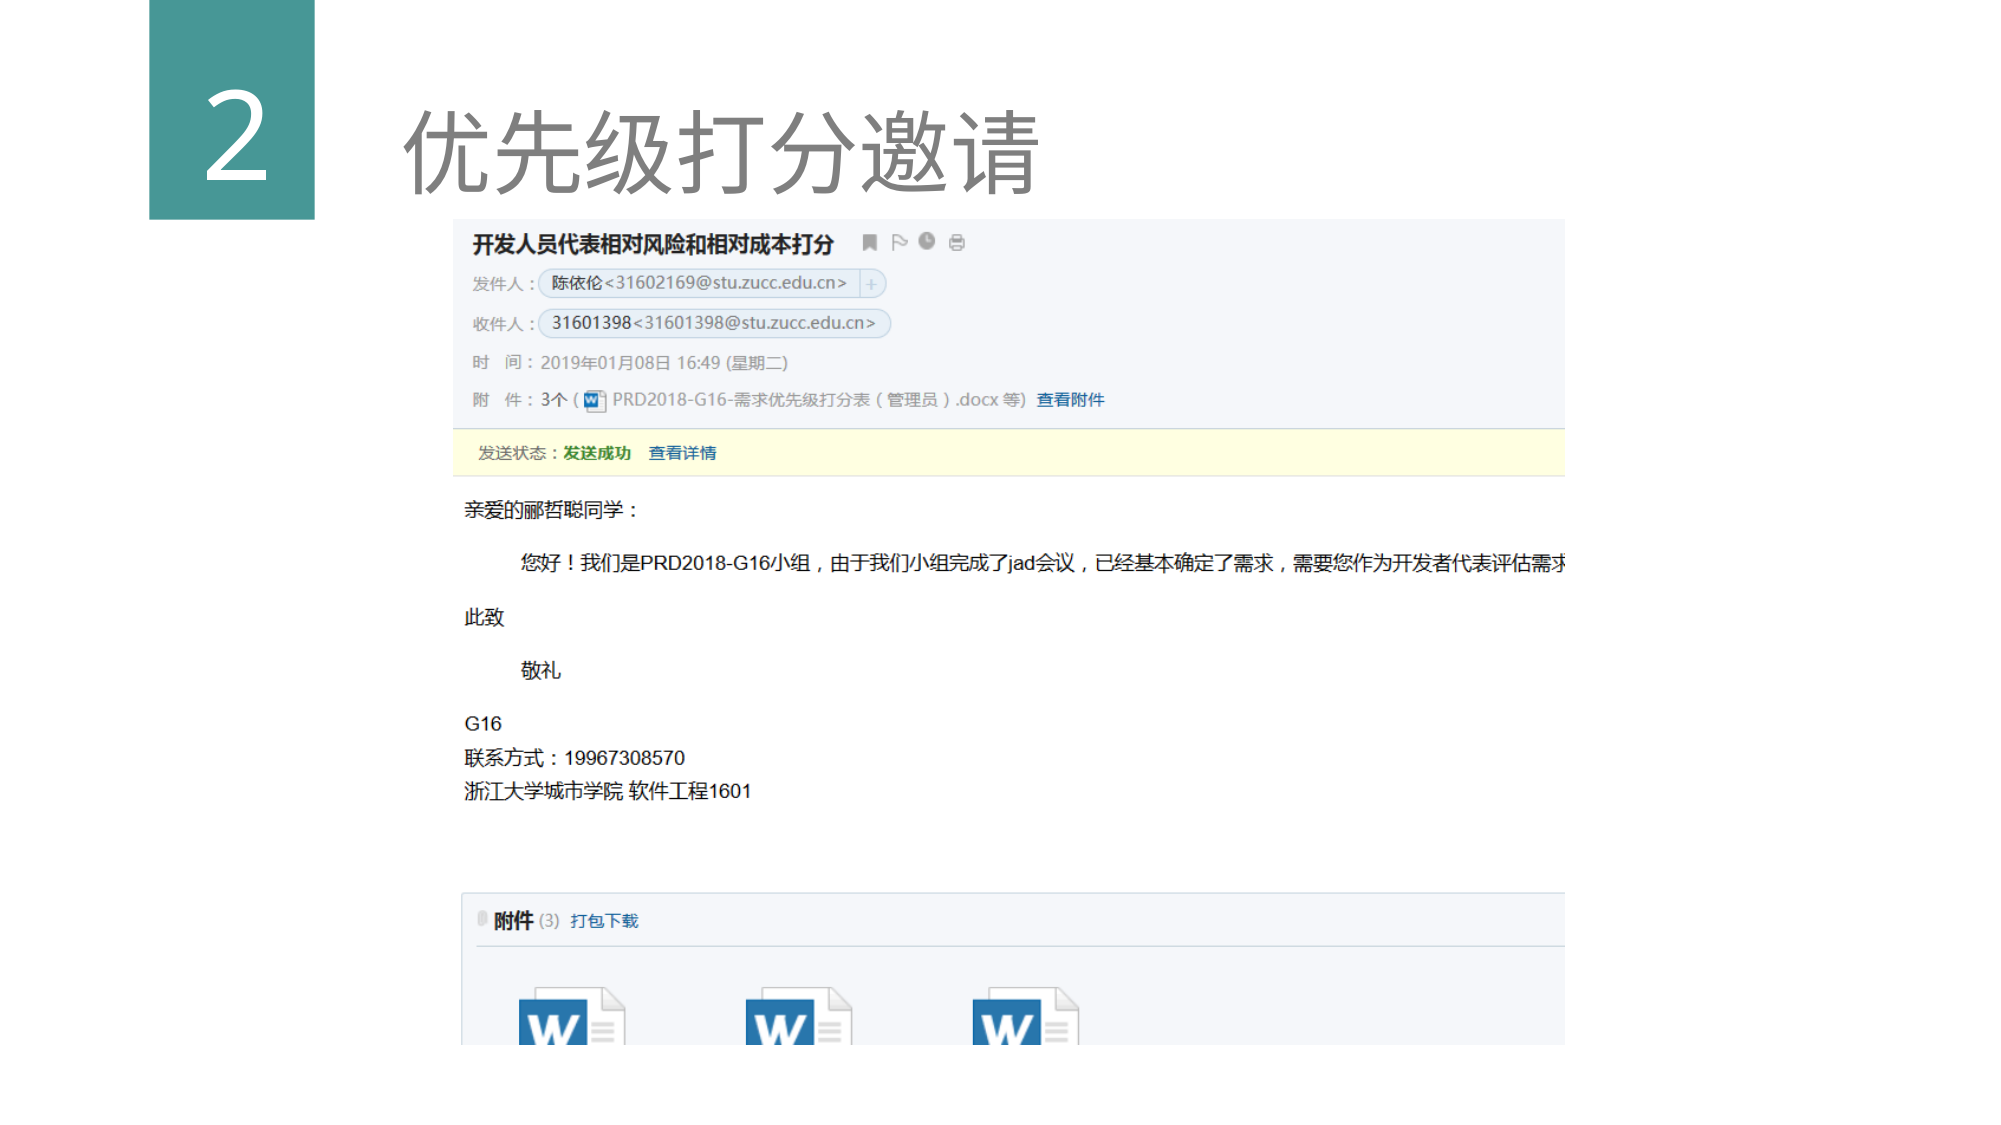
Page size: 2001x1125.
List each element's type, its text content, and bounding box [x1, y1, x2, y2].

picture [453, 219, 1565, 1045]
text_box [149, 0, 315, 220]
text_box 优先级打分邀请 [385, 88, 1426, 214]
text_box 2 [154, 48, 320, 213]
